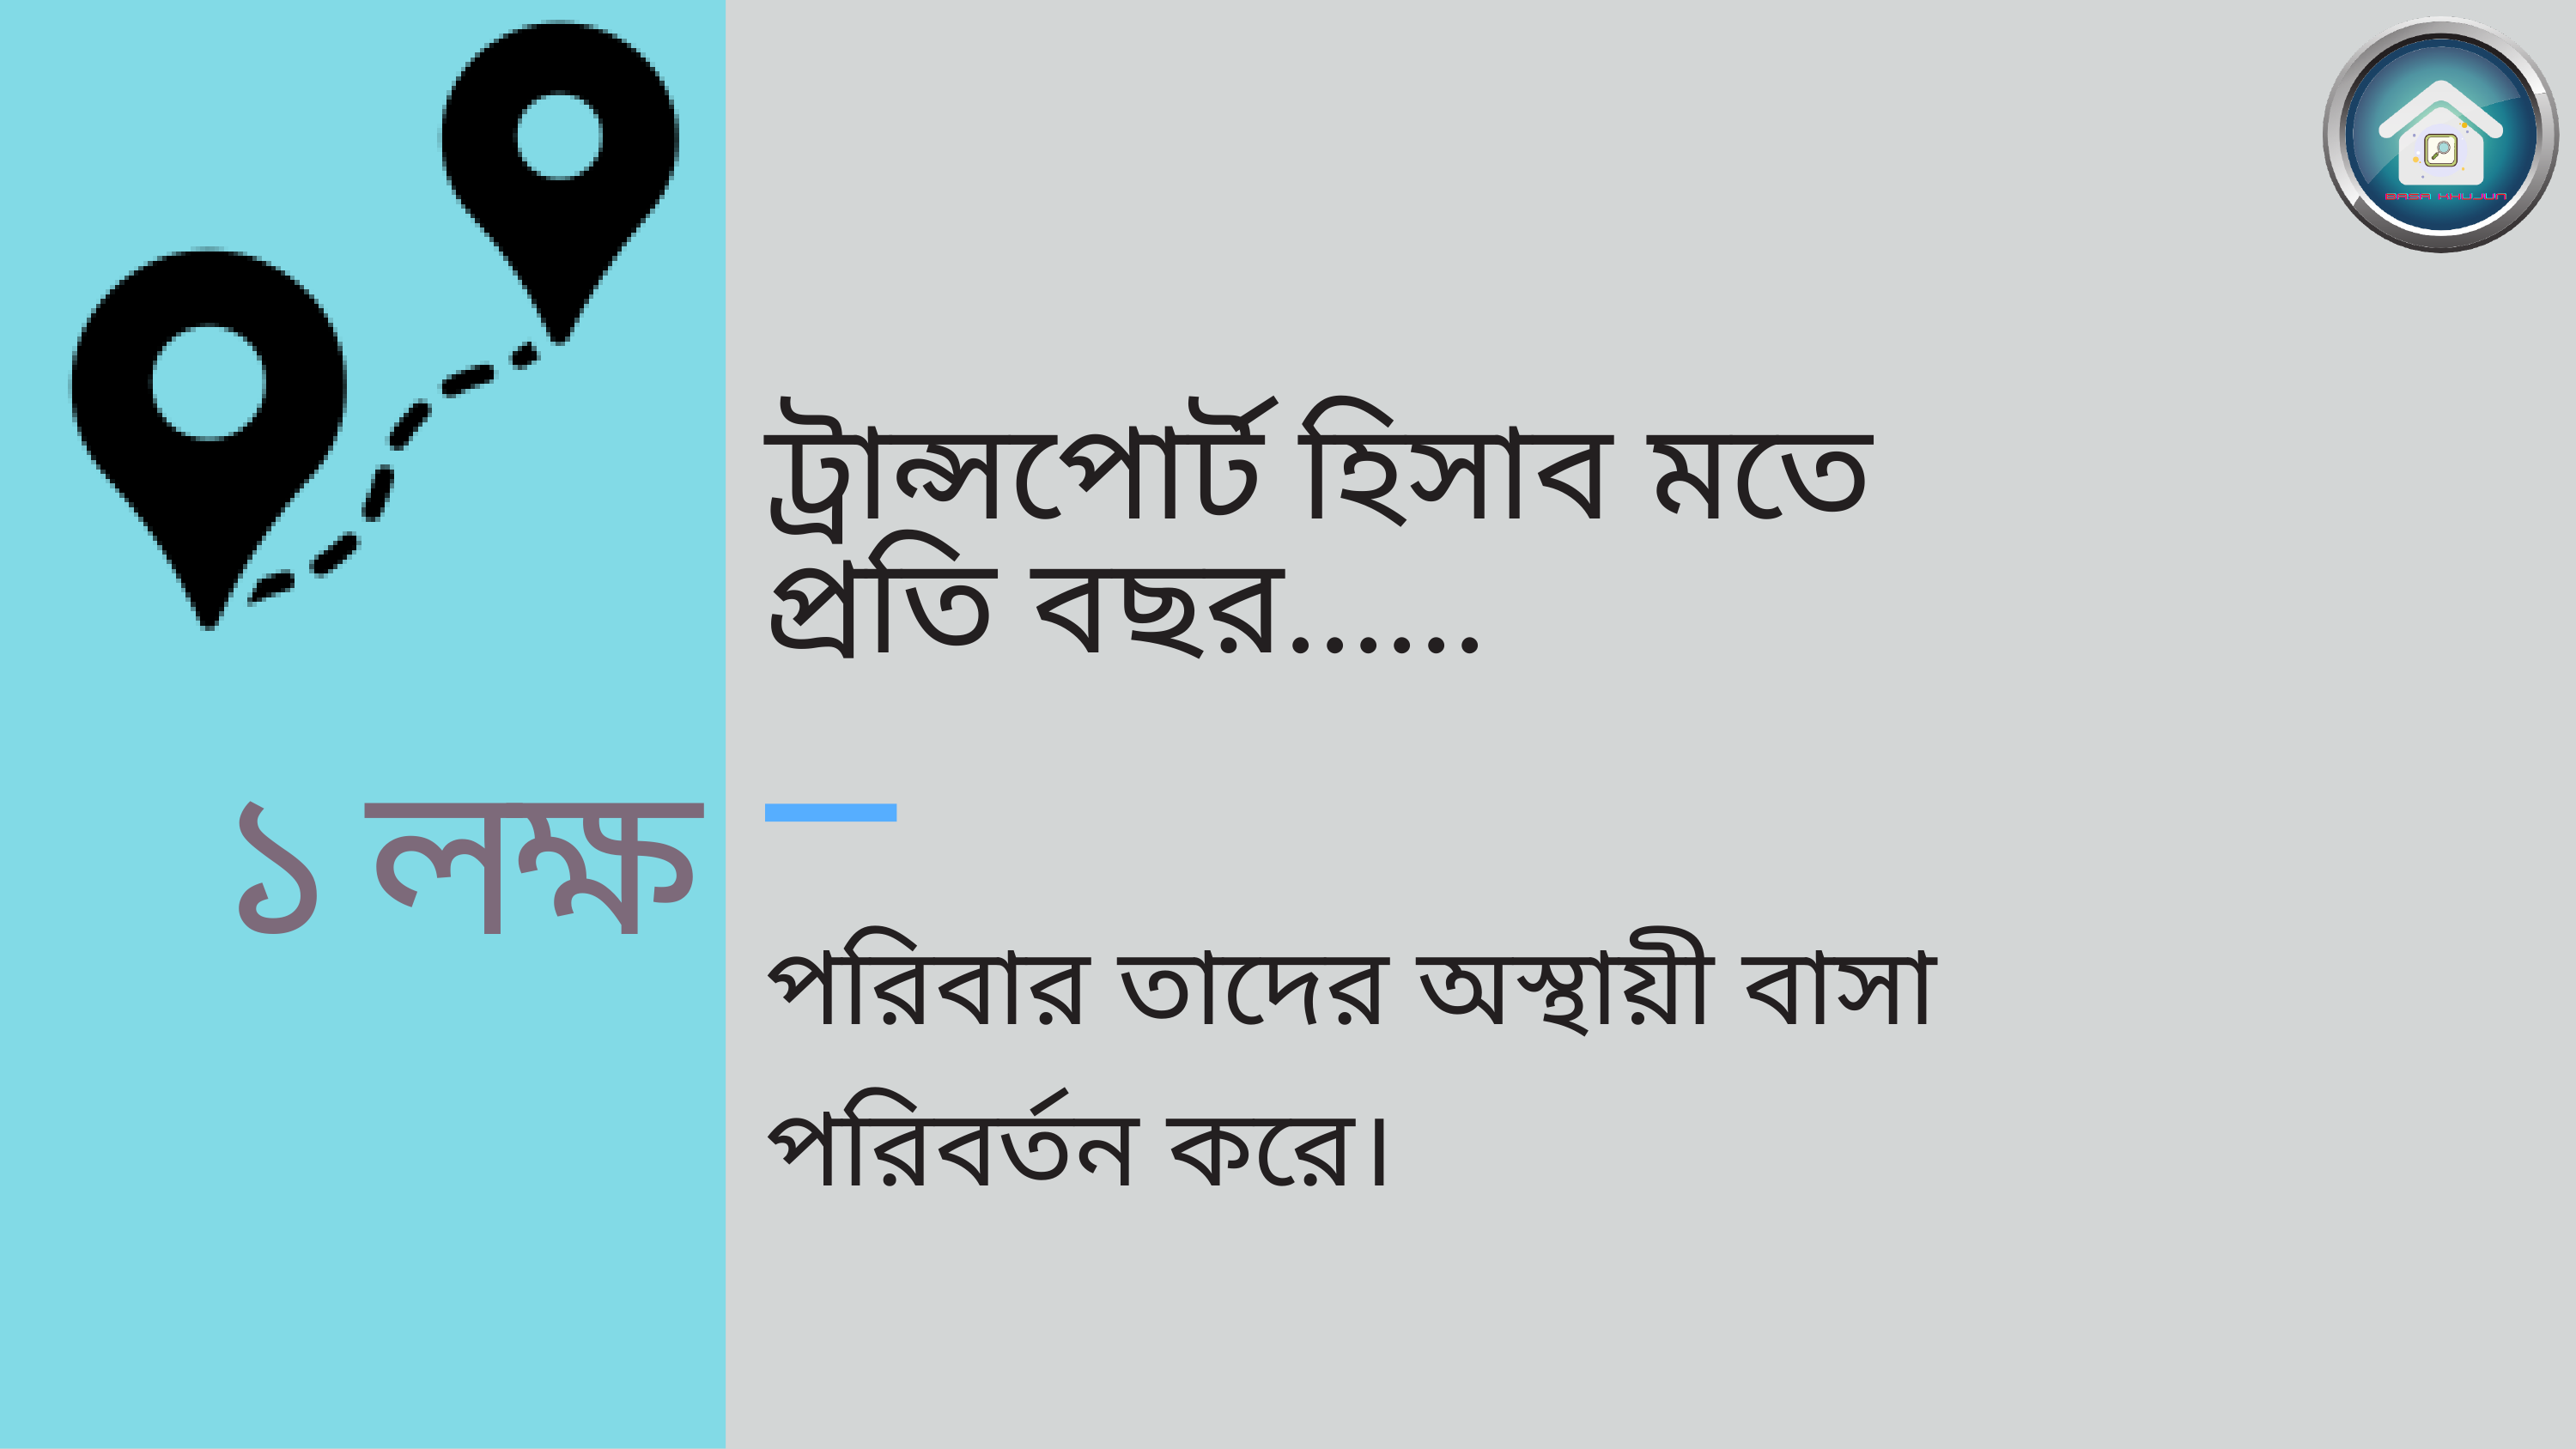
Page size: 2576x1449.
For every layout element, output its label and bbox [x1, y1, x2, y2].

picture [2306, 0, 2576, 270]
text_box [44, 724, 703, 1029]
text_box [0, 0, 726, 1449]
text_box [764, 411, 2130, 1208]
picture [68, 19, 679, 631]
